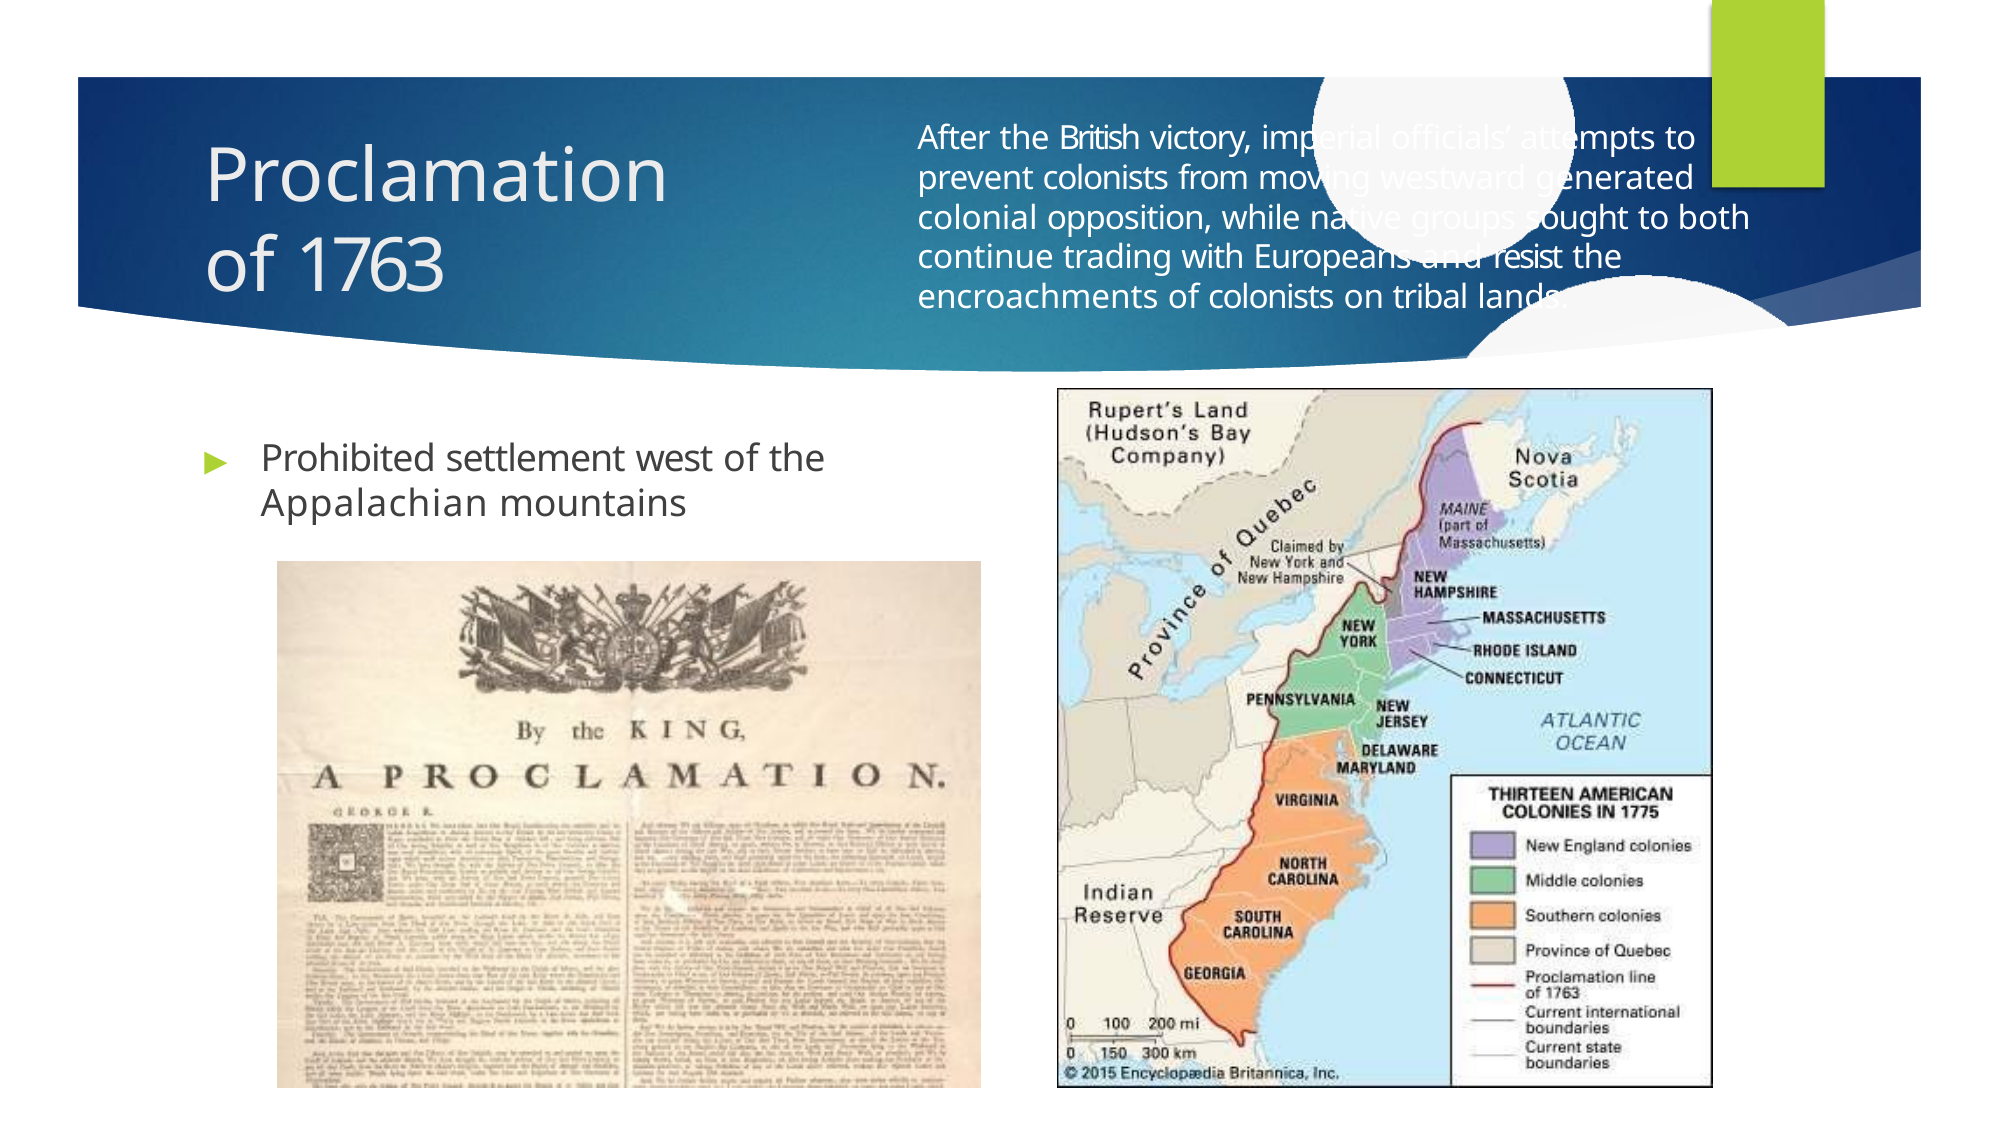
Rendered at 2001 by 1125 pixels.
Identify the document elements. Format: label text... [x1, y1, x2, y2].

text_box After the British victory, imperial officials’ attempts to prevent colonists from moving westward generated colonial opposition, while native groups sought to both continue trading with Europeans and resist the encroachments of colonists on tribal lands. [915, 113, 1758, 316]
picture [277, 561, 982, 1089]
text_box ▶ Prohibited settlement west of the Appalachian mountains [202, 431, 861, 524]
picture [1056, 388, 1713, 1089]
picture [79, 0, 1712, 371]
title Proclamation of 1763 [202, 123, 695, 314]
picture [1758, 0, 1920, 298]
